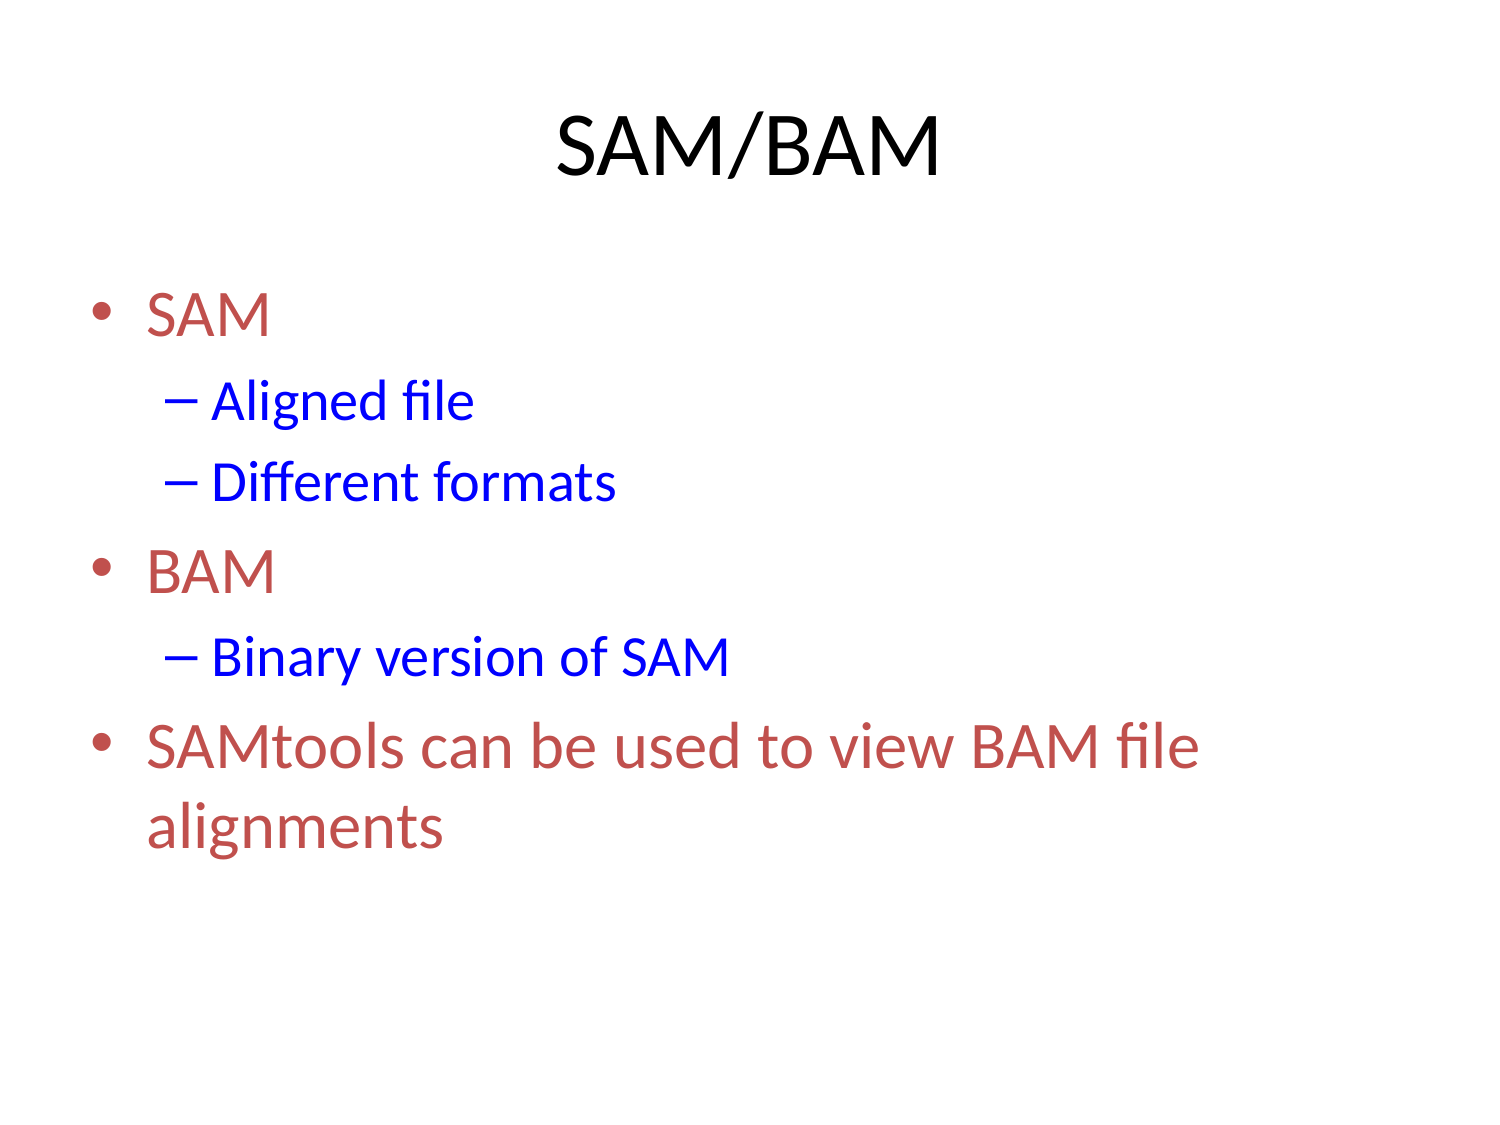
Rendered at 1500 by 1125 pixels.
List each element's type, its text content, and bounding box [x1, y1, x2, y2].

title SAM/BAM [74, 44, 1426, 233]
list SAM Aligned file Different formats BAM Binary version of SAM SAMtools can be used to view BAM file alignments [74, 262, 1426, 1006]
